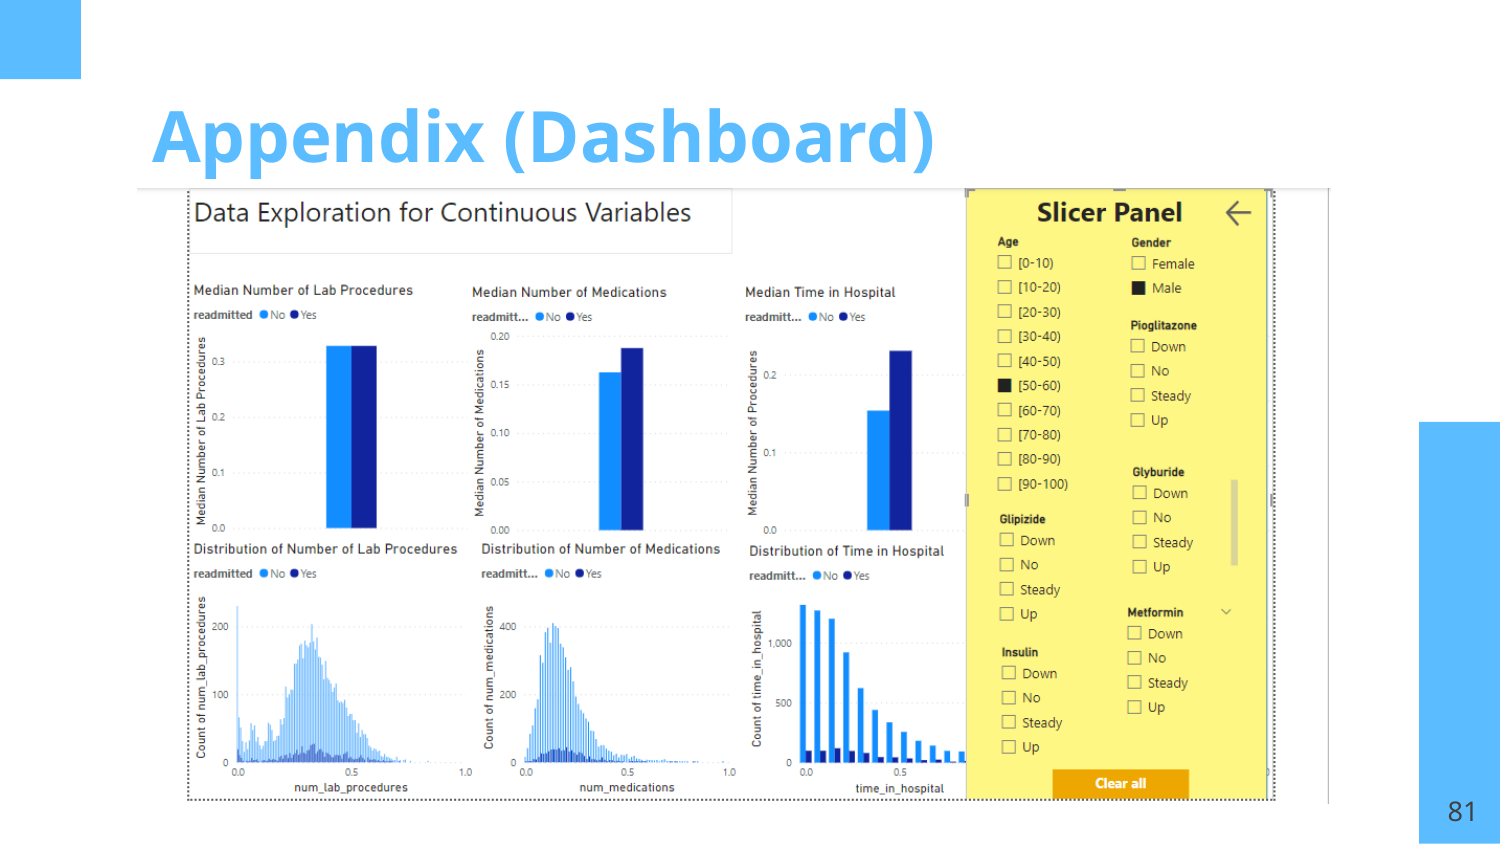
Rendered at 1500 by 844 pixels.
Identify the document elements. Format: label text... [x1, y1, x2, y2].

picture [136, 188, 1331, 804]
slide_number 81 [1403, 779, 1494, 844]
title Appendix (Dashboard) [137, 76, 1362, 189]
